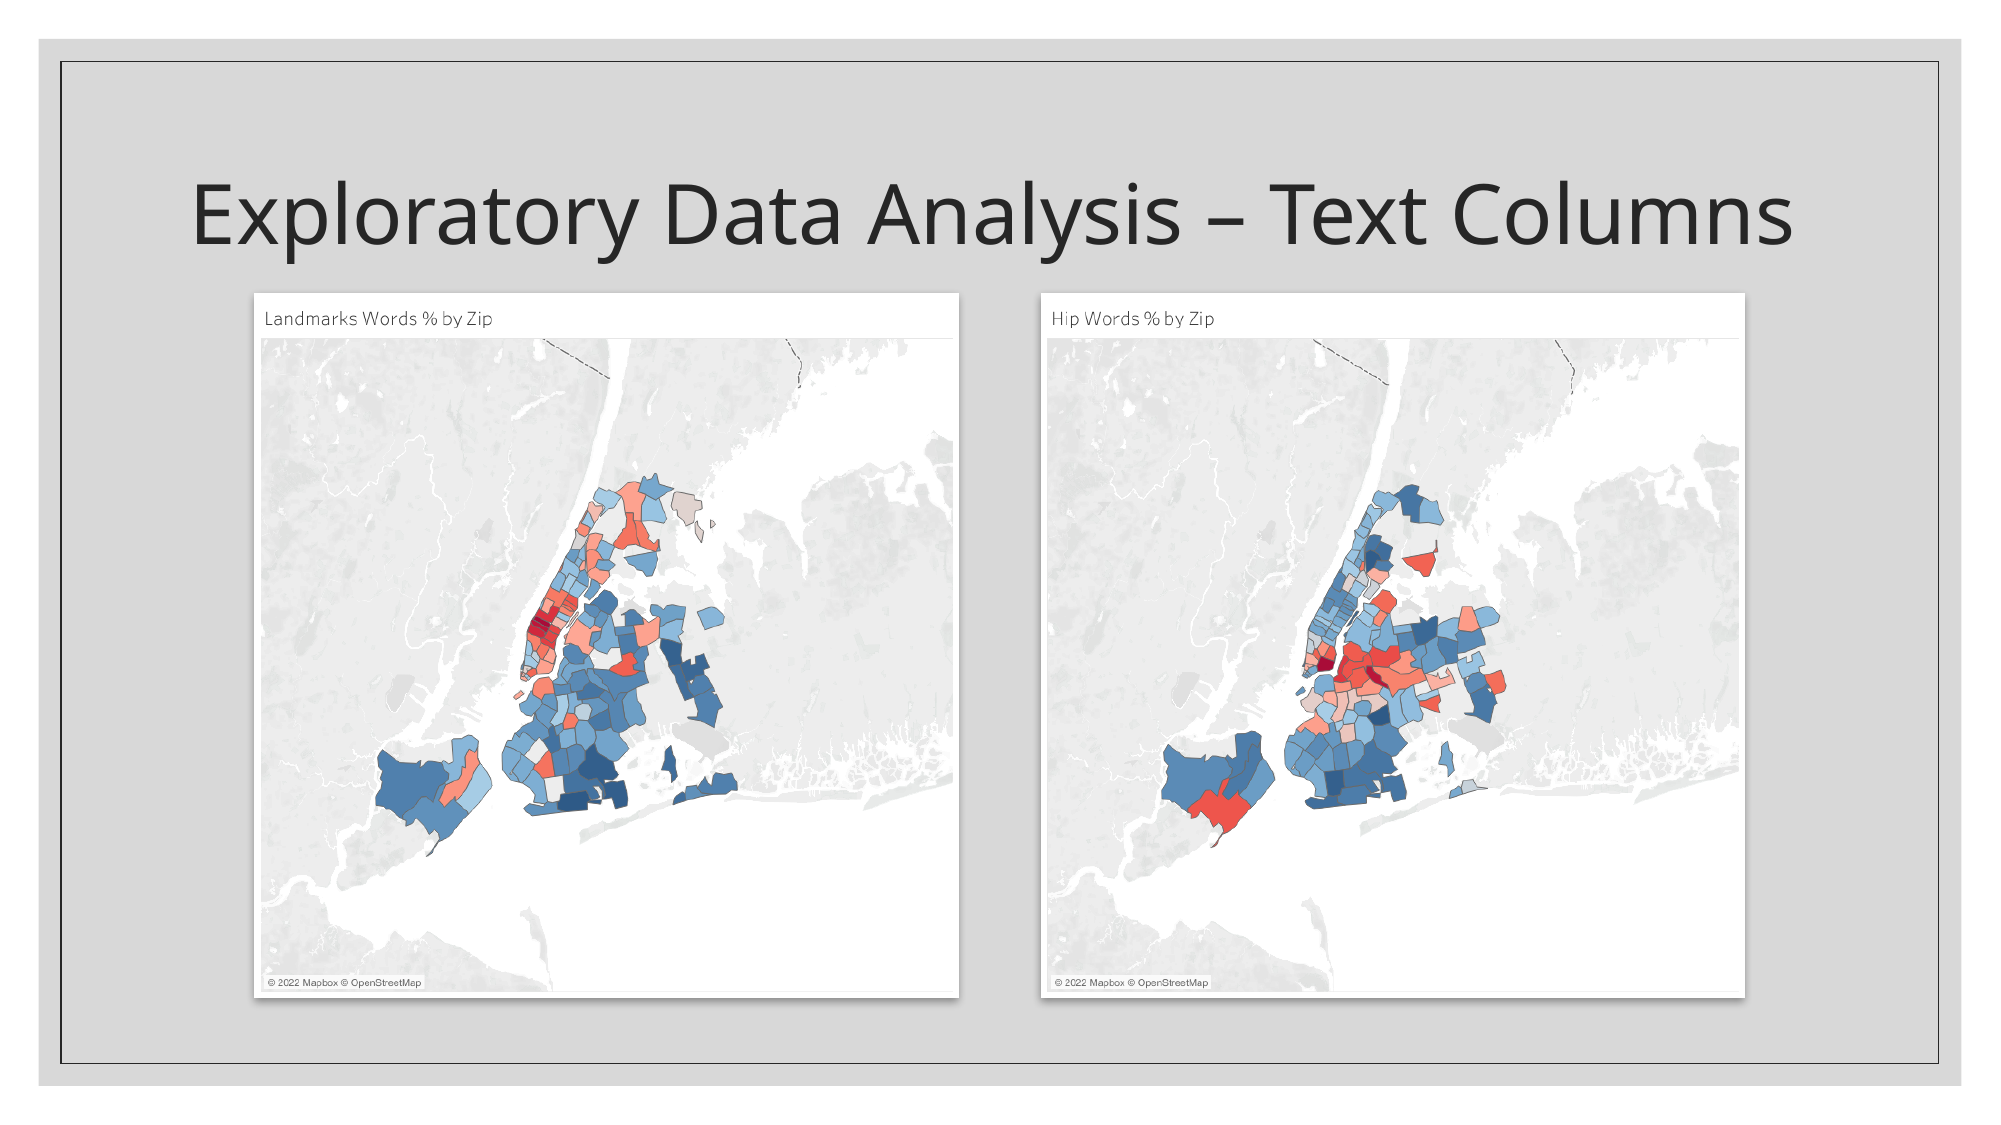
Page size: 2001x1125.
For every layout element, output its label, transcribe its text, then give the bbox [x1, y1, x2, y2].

title Exploratory Data Analysis – Text Columns [174, 105, 1864, 331]
picture [1047, 299, 1740, 992]
picture [260, 299, 953, 992]
